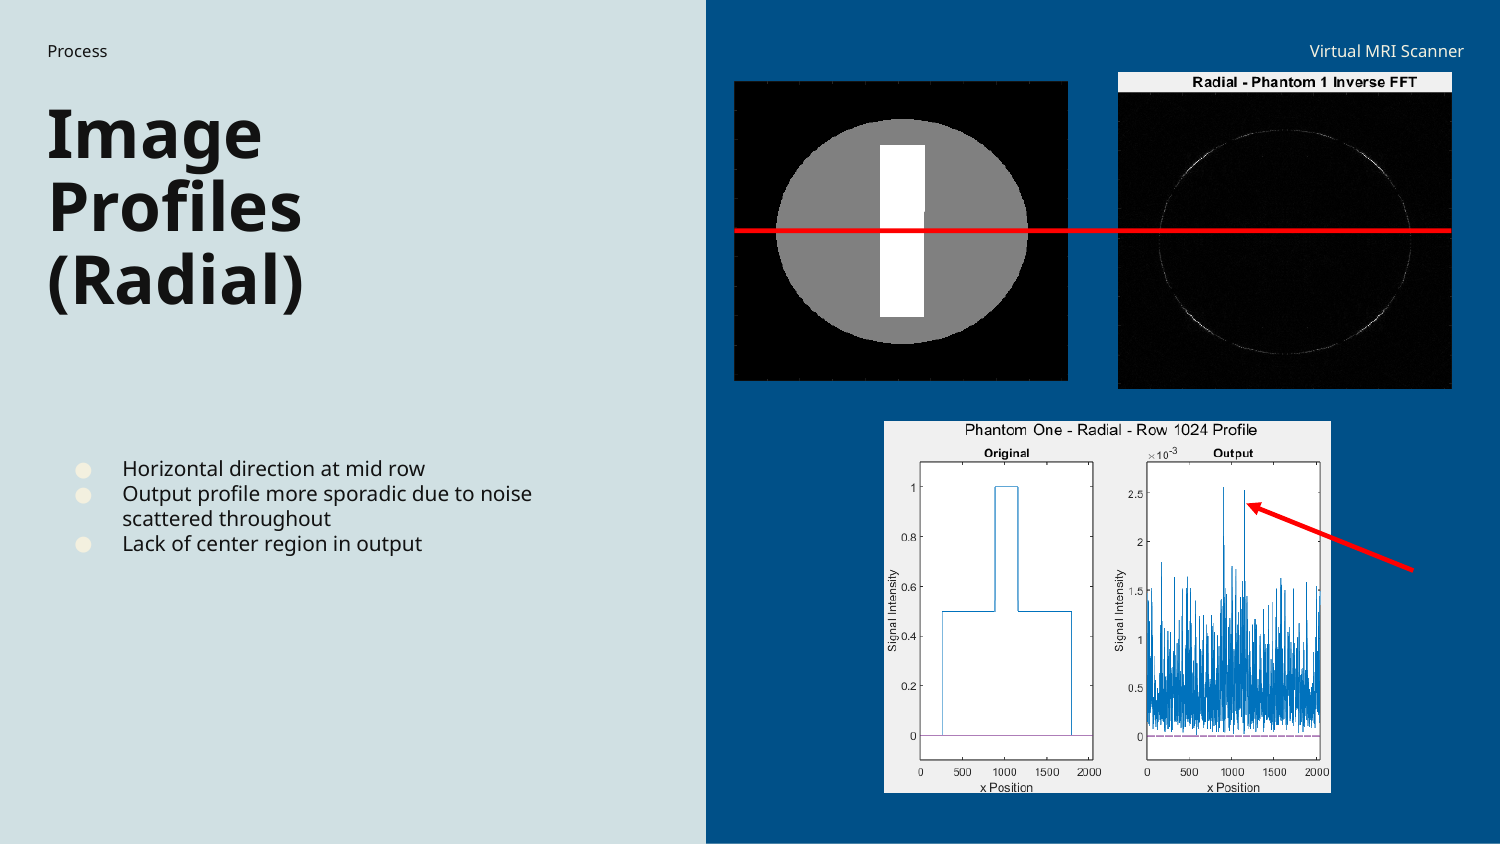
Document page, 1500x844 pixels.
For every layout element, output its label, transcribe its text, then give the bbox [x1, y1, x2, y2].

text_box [1245, 503, 1414, 571]
title Image Profiles (Radial) [32, 66, 550, 335]
picture [733, 81, 1068, 381]
list Process [32, 32, 338, 67]
picture [1118, 72, 1452, 230]
picture [883, 421, 1331, 793]
list Horizontal direction at mid row Output profile more sporadic due to noise scattered throughout Lack of center region in output [32, 440, 550, 740]
picture [1118, 232, 1452, 390]
list Virtual MRI Scanner [1162, 32, 1480, 67]
